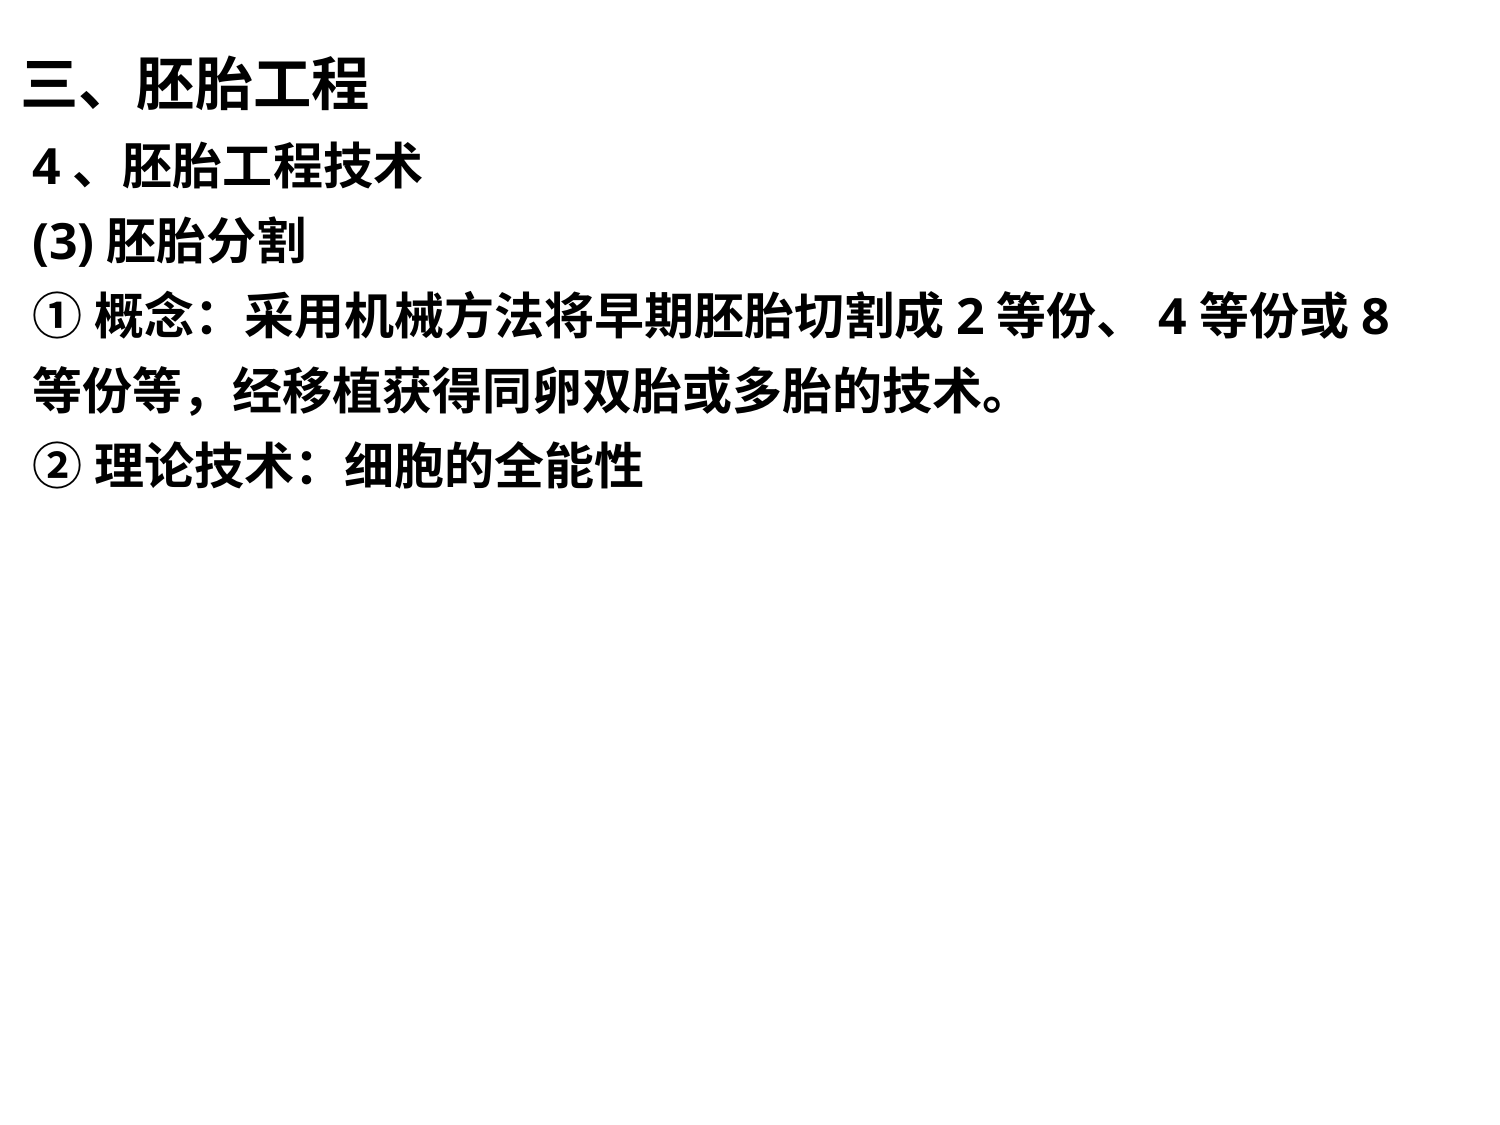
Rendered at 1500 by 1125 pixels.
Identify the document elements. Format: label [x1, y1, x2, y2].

text_box [5, 22, 1460, 582]
